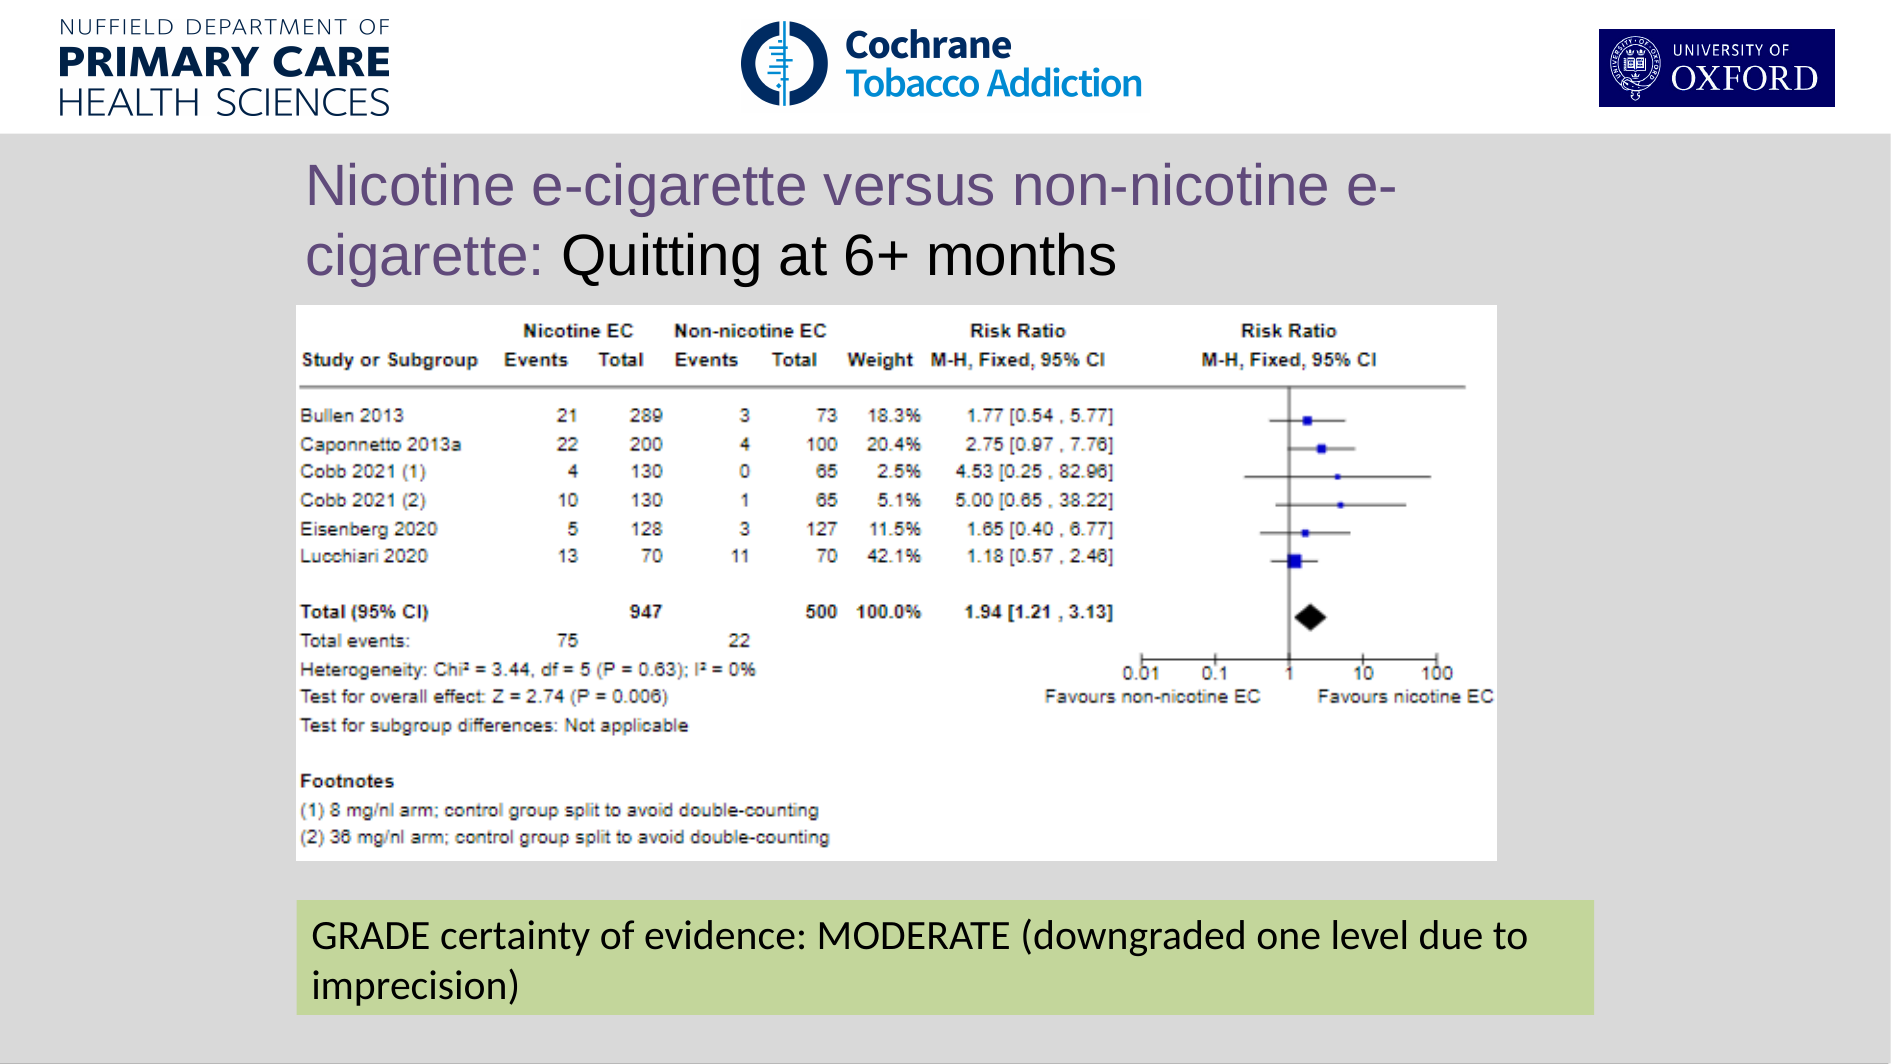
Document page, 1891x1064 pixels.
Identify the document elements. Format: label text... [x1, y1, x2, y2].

picture [741, 19, 1150, 113]
title Nicotine e-cigarette versus non-nicotine e-cigarette: Quitting at 6+ months [290, 139, 1557, 238]
picture [60, 19, 389, 116]
text_box GRADE certainty of evidence: MODERATE (downgraded one level due to imprecision) [296, 900, 1595, 1015]
picture [1599, 29, 1835, 107]
picture [296, 305, 1497, 861]
